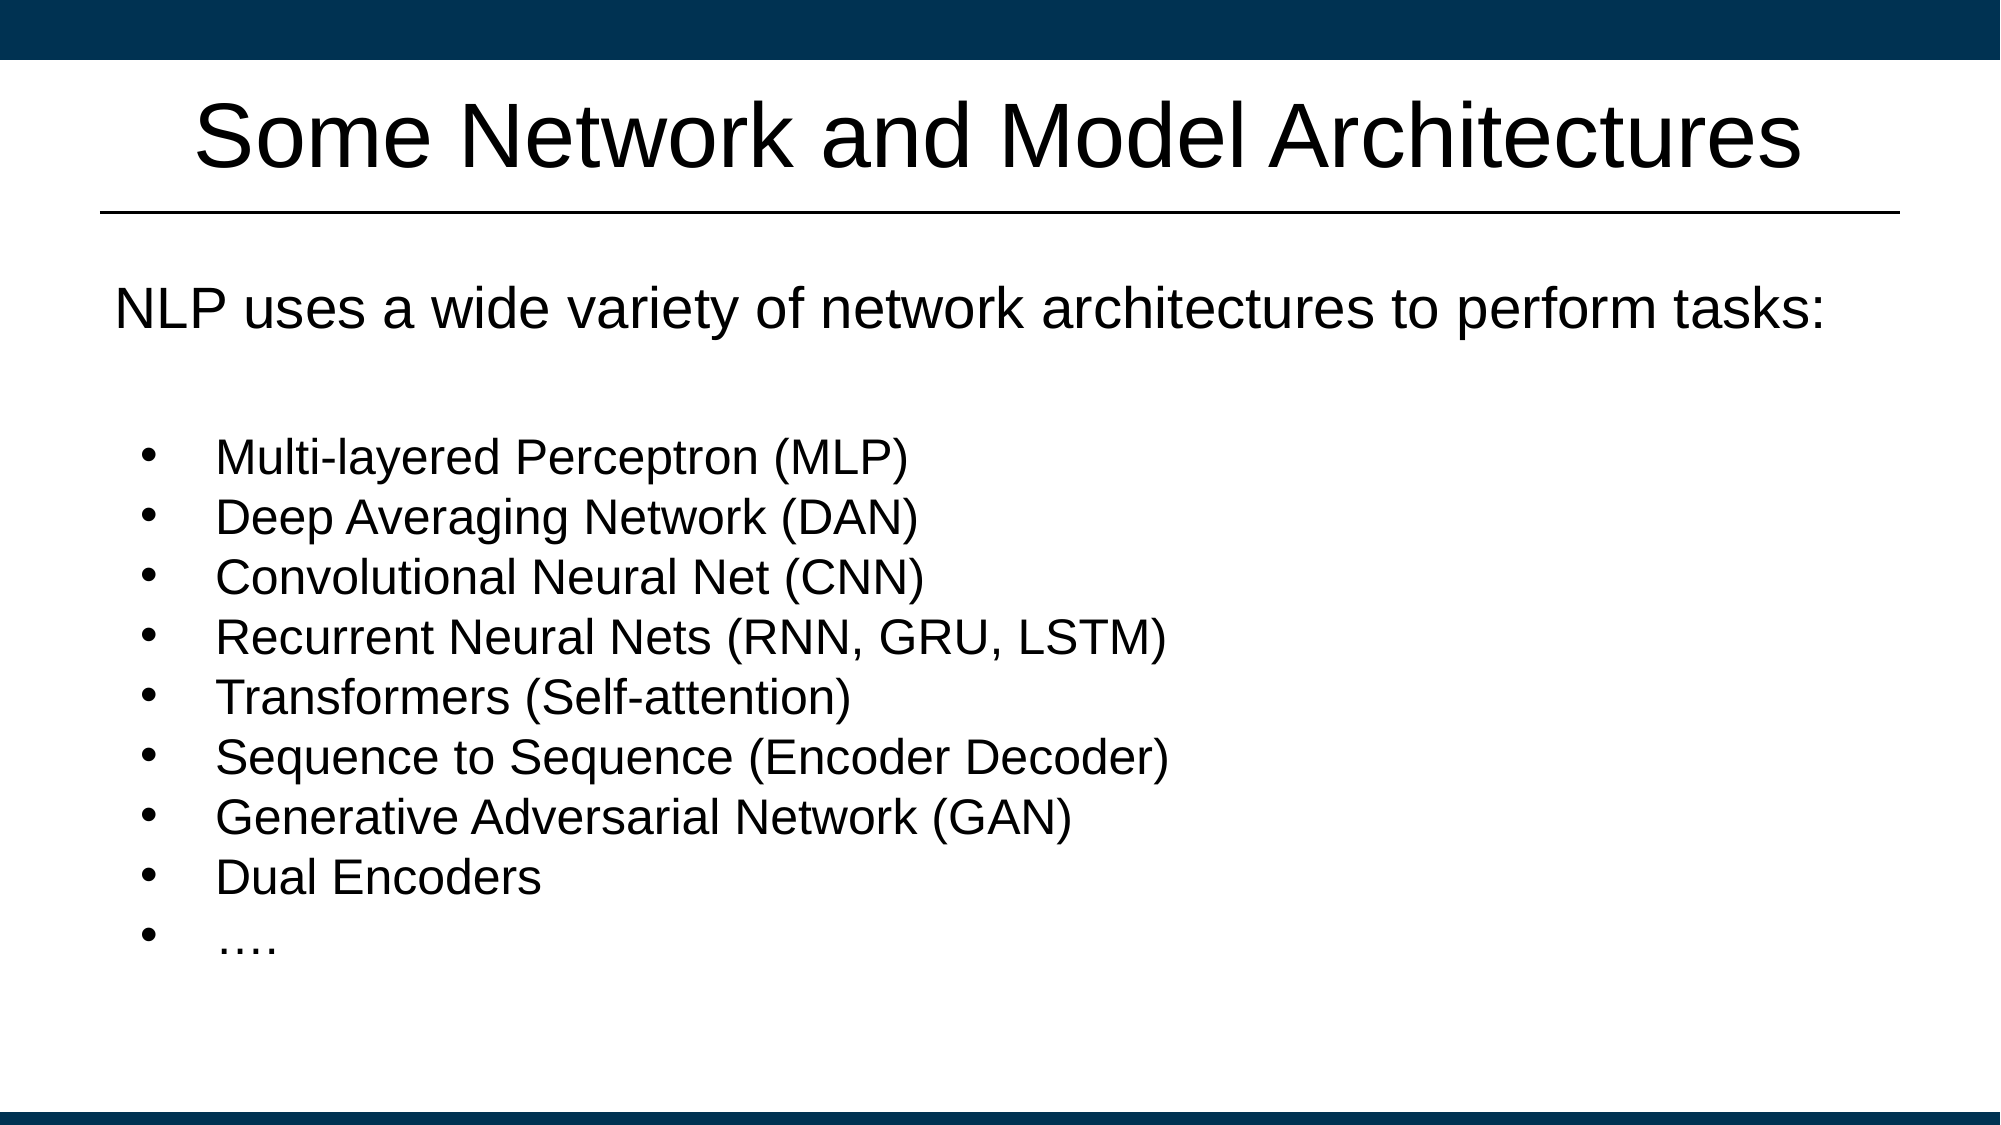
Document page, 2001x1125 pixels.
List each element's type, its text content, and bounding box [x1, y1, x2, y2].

list NLP uses a wide variety of network architectures to perform tasks: Multi-layered Perceptron (MLP) Deep Averaging Network (DAN) Convolutional Neural Net (CNN) Recurrent Neural Nets (RNN, GRU, LSTM) Transformers (Self-attention) Sequence to Sequence (Encoder Decoder) Generative Adversarial Network (GAN) Dual Encoders …. [99, 262, 1900, 1005]
title Some Network and Model Architectures [99, 37, 1900, 225]
